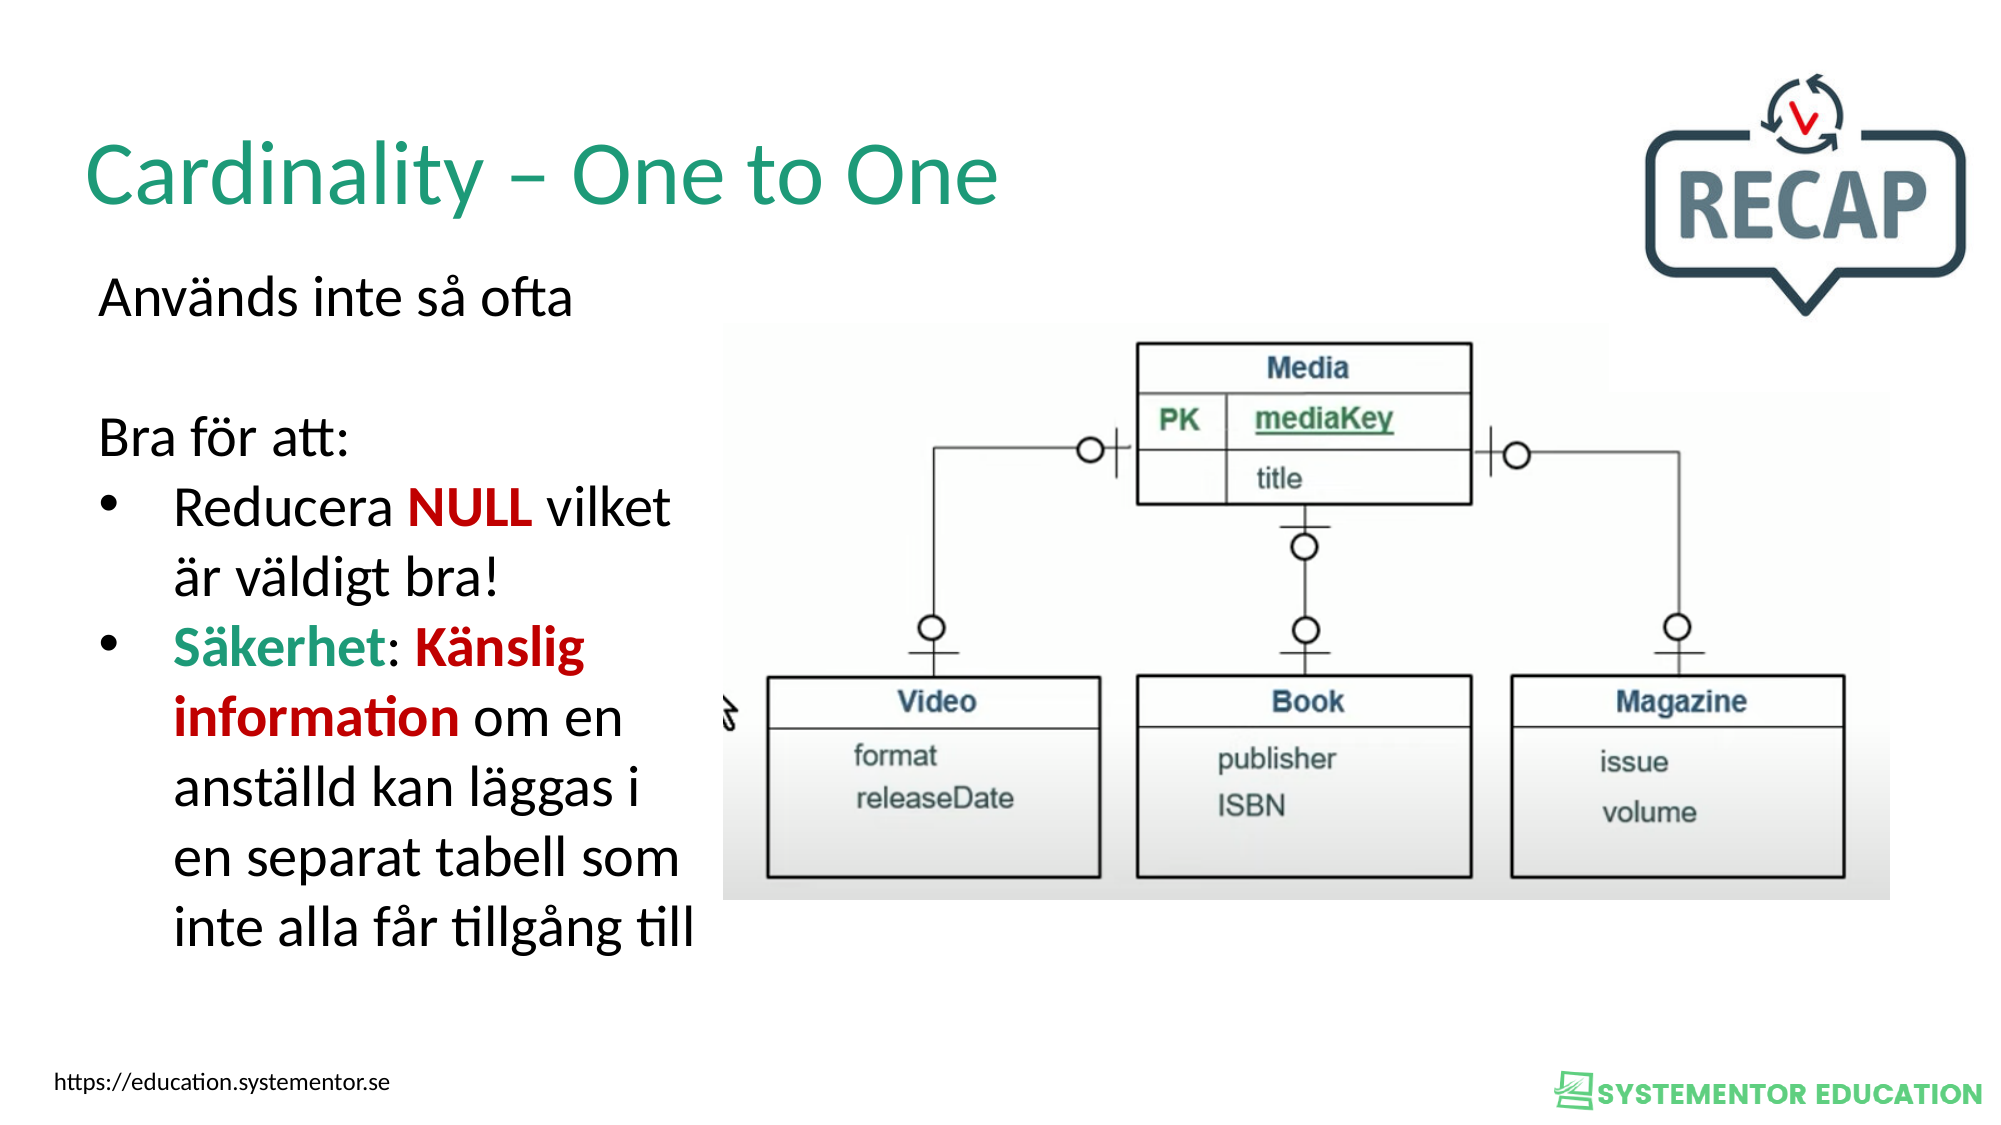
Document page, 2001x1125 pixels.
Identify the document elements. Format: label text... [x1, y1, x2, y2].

text_box https://education.systementor.se [38, 1058, 625, 1104]
picture [1545, 1057, 1996, 1125]
picture [723, 0, 2000, 900]
text_box Cardinality – One to One [83, 110, 1509, 298]
text_box Används inte så ofta Bra för att: Reducera NULL vilket är väldigt bra! Säkerhet: Känslig information om en anställd kan läggas i en separat tabell som inte alla får tillgång till [83, 250, 724, 966]
